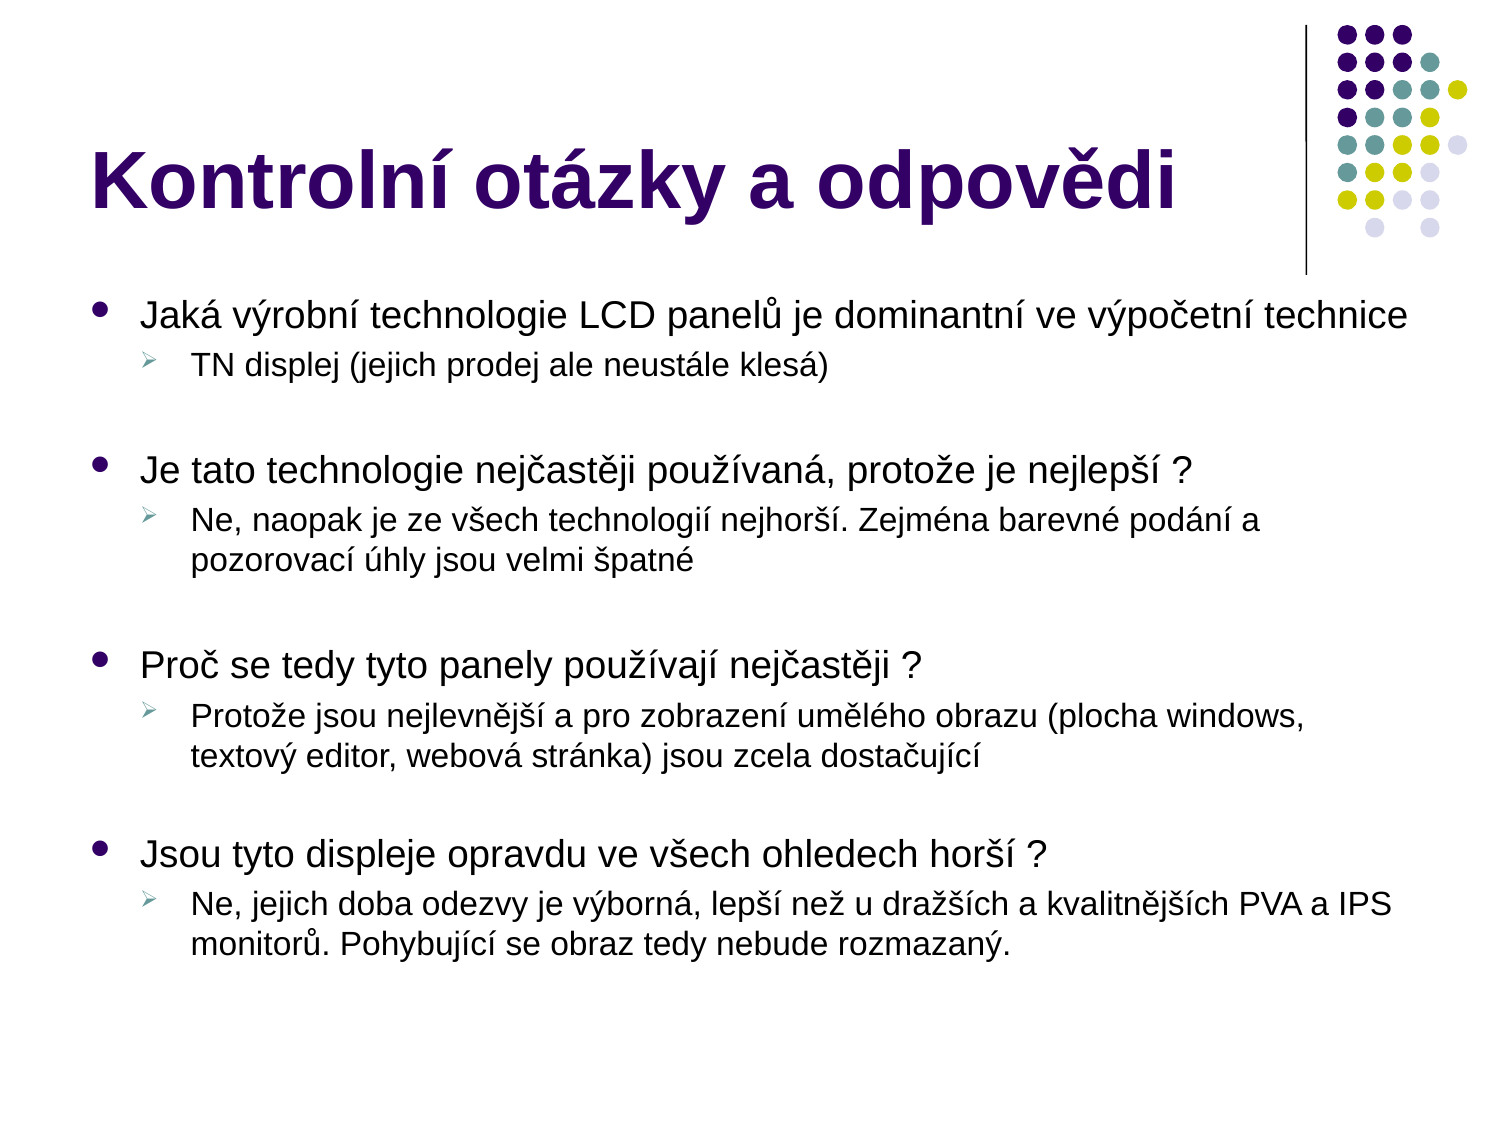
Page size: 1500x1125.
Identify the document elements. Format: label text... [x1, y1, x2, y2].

list Jaká výrobní technologie LCD panelů je dominantní ve výpočetní technice TN displej (jejich prodej ale neustále klesá) Je tato technologie nejčastěji používaná, protože je nejlepší ? Ne, naopak je ze všech technologií nejhorší. Zejména barevné podání a pozorovací úhly jsou velmi špatné Proč se tedy tyto panely používají nejčastěji ? Protože jsou nejlevnější a pro zobrazení umělého obrazu (plocha windows, textový editor, webová stránka) jsou zcela dostačující Jsou tyto displeje opravdu ve všech ohledech horší ? Ne, jejich doba odezvy je výborná, lepší než u dražších a kvalitnějších PVA a IPS monitorů. Pohybující se obraz tedy nebude rozmazaný. [75, 282, 1425, 1006]
title Kontrolní otázky a odpovědi [75, 20, 1313, 233]
